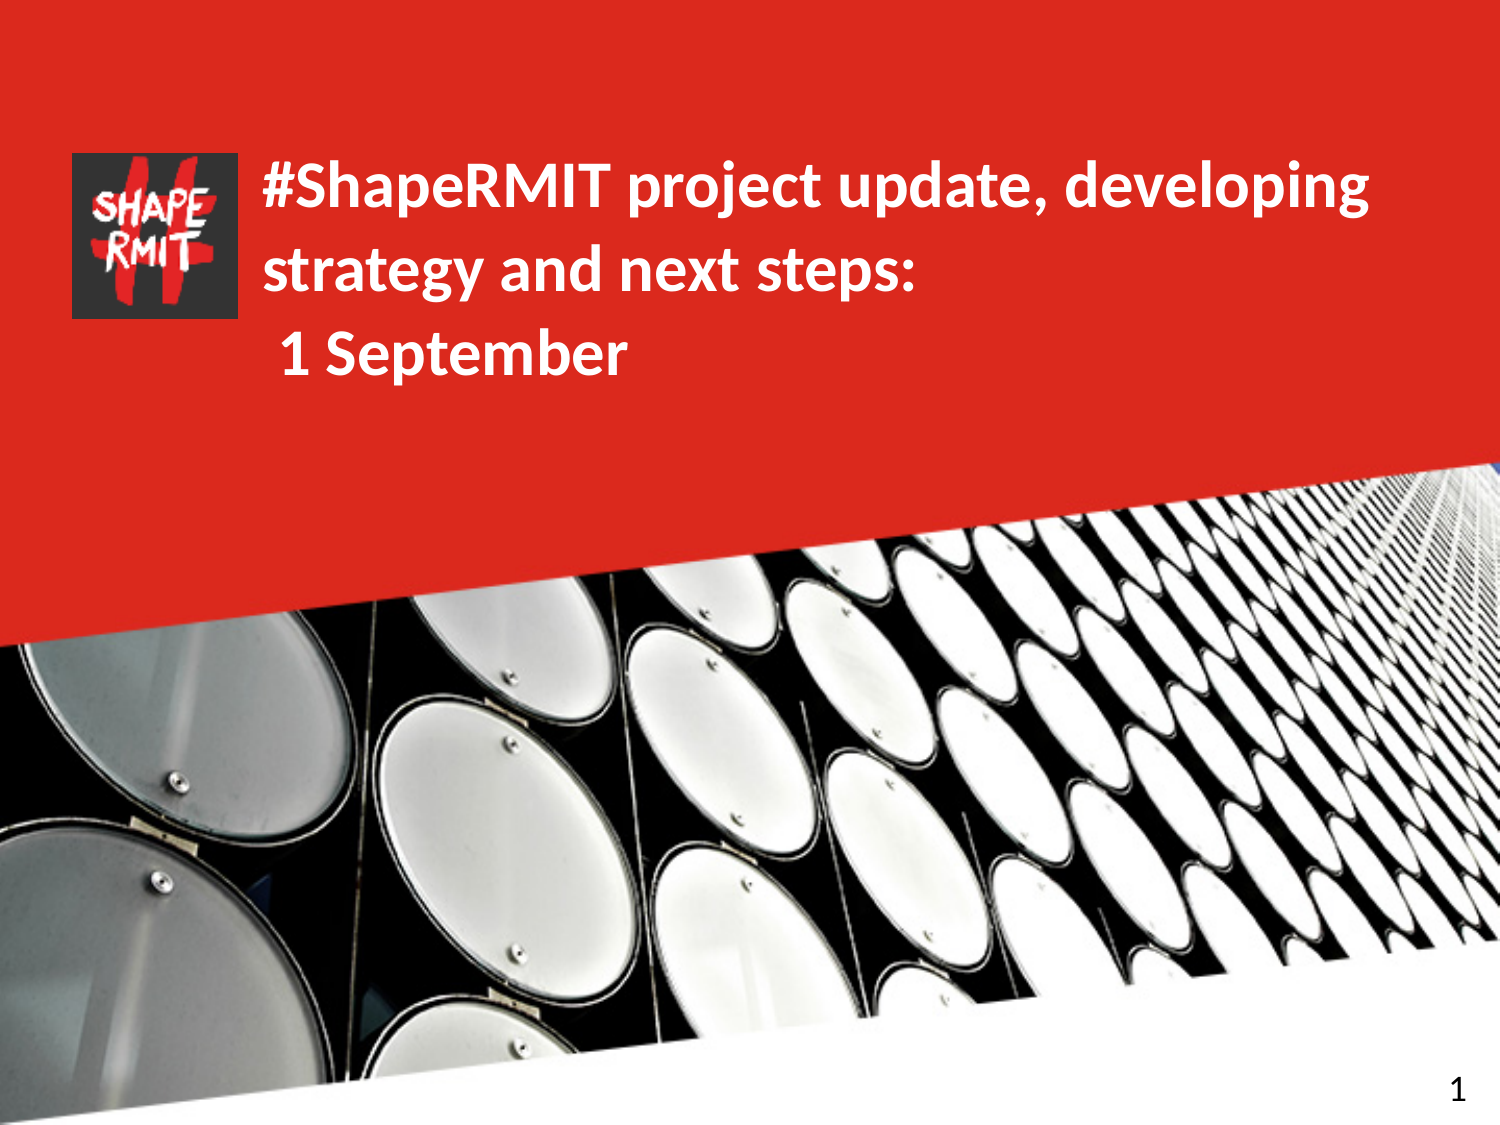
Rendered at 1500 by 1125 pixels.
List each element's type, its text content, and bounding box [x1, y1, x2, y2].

text_box [72, 434, 1341, 540]
text_box 1 [1433, 1057, 1483, 1117]
title #ShapeRMIT project update, developing strategy and next steps: 1 September [262, 137, 1480, 315]
picture [0, 0, 1500, 1125]
